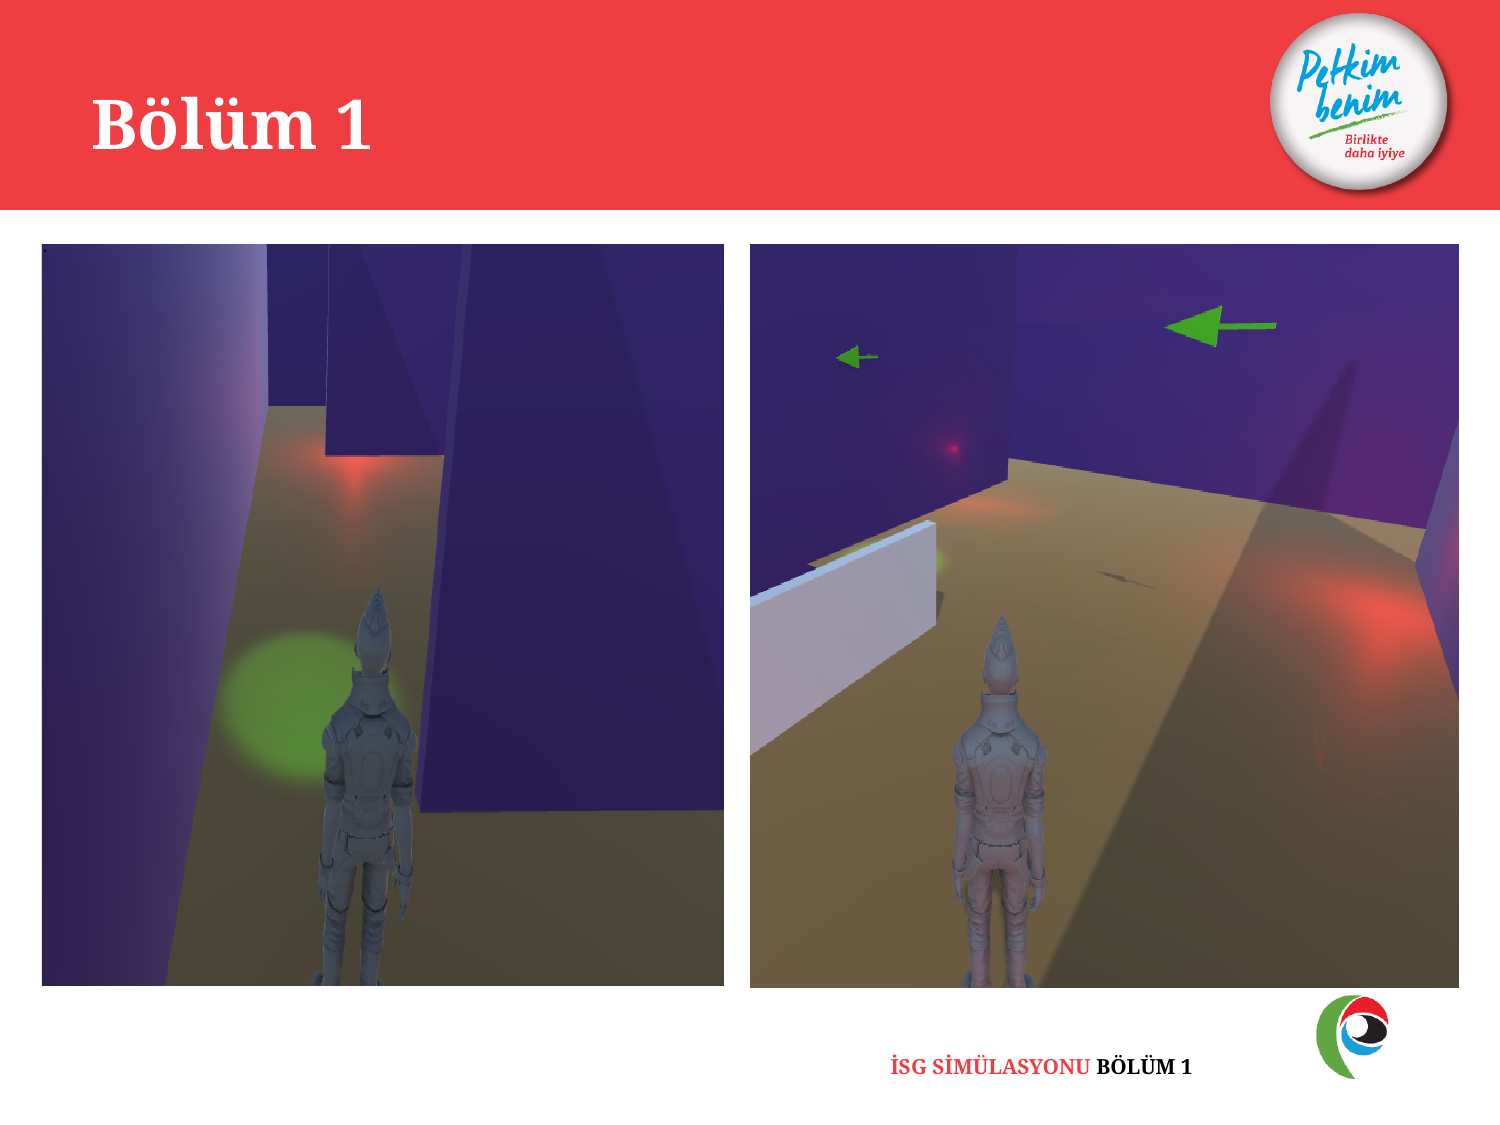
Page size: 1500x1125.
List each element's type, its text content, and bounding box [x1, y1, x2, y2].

footer İSG SİMÜLASYONU BÖLÜM 1 [804, 1058, 1279, 1104]
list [749, 244, 1459, 988]
picture [1305, 988, 1428, 1083]
picture [1258, 0, 1461, 202]
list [40, 244, 726, 988]
title Bölüm 1 [76, 39, 1254, 205]
